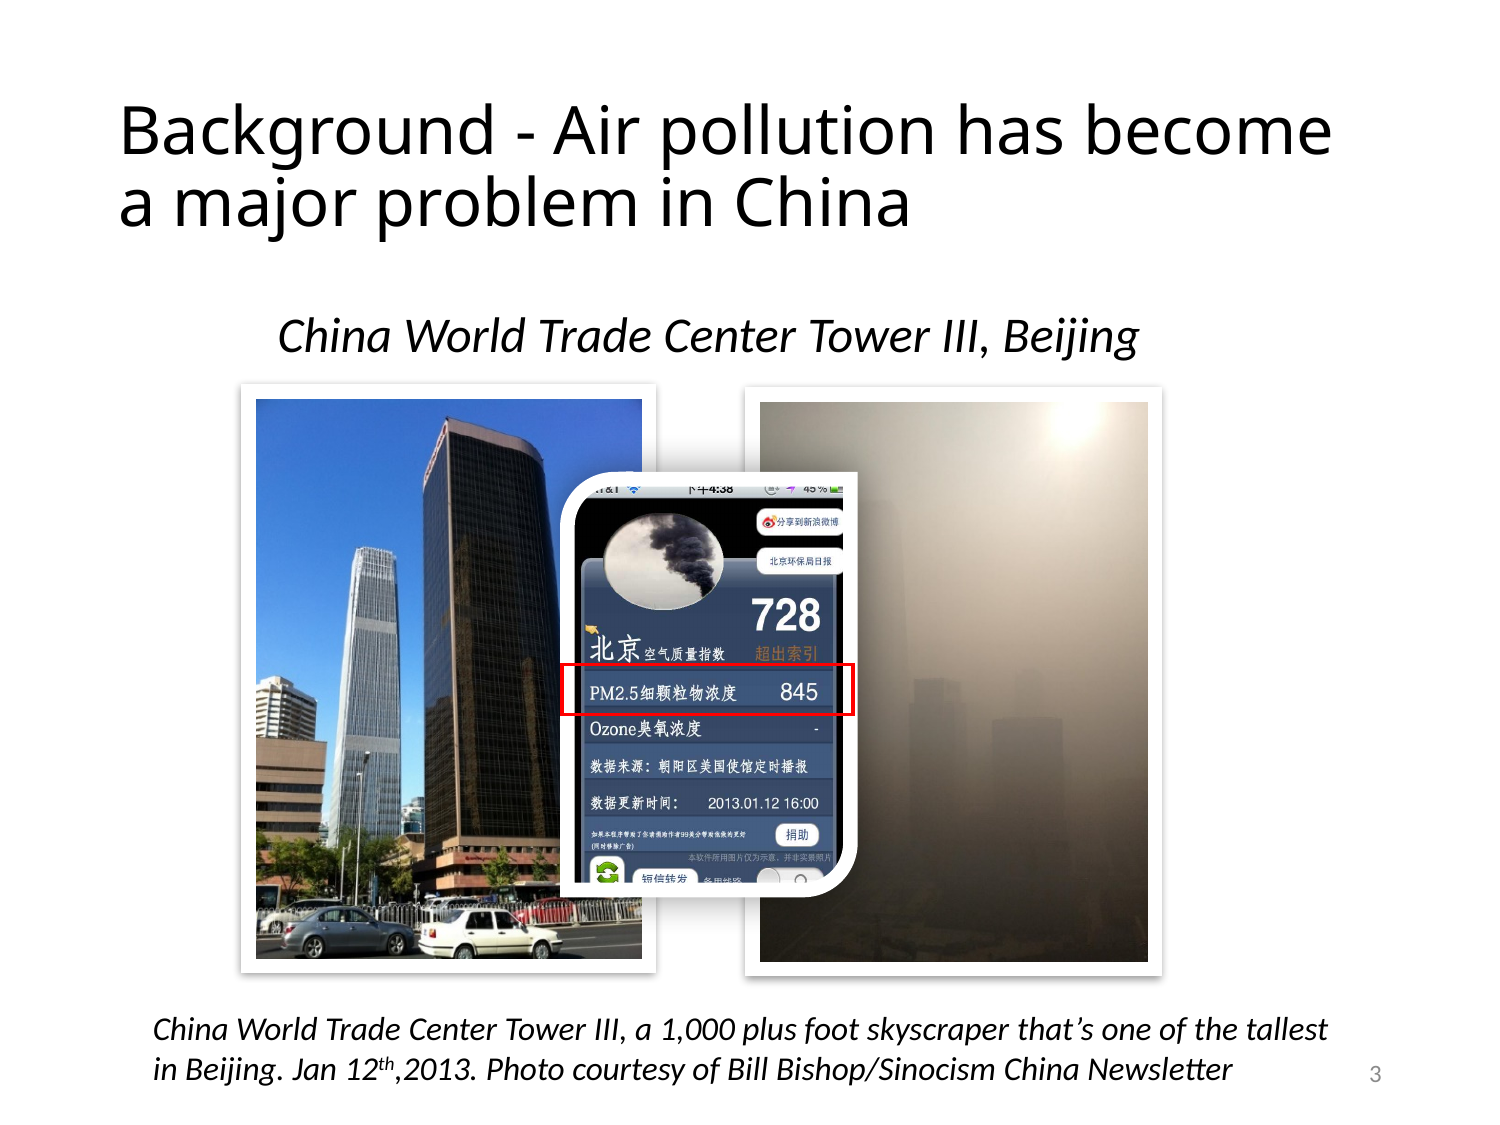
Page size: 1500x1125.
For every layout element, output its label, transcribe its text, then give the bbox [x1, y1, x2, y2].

title Background - Air pollution has become a major problem in China [103, 59, 1397, 278]
text_box China World Trade Center Tower III, a 1,000 plus foot skyscraper that’s one of the tallest in Beijing. Jan 12th,2013. Photo courtesy of Bill Bishop/Sinocism China Newsletter [138, 999, 1370, 1095]
text_box China World Trade Center Tower III, Beijing [200, 295, 1217, 370]
slide_number 3 [1059, 1042, 1397, 1103]
picture [255, 398, 1148, 962]
